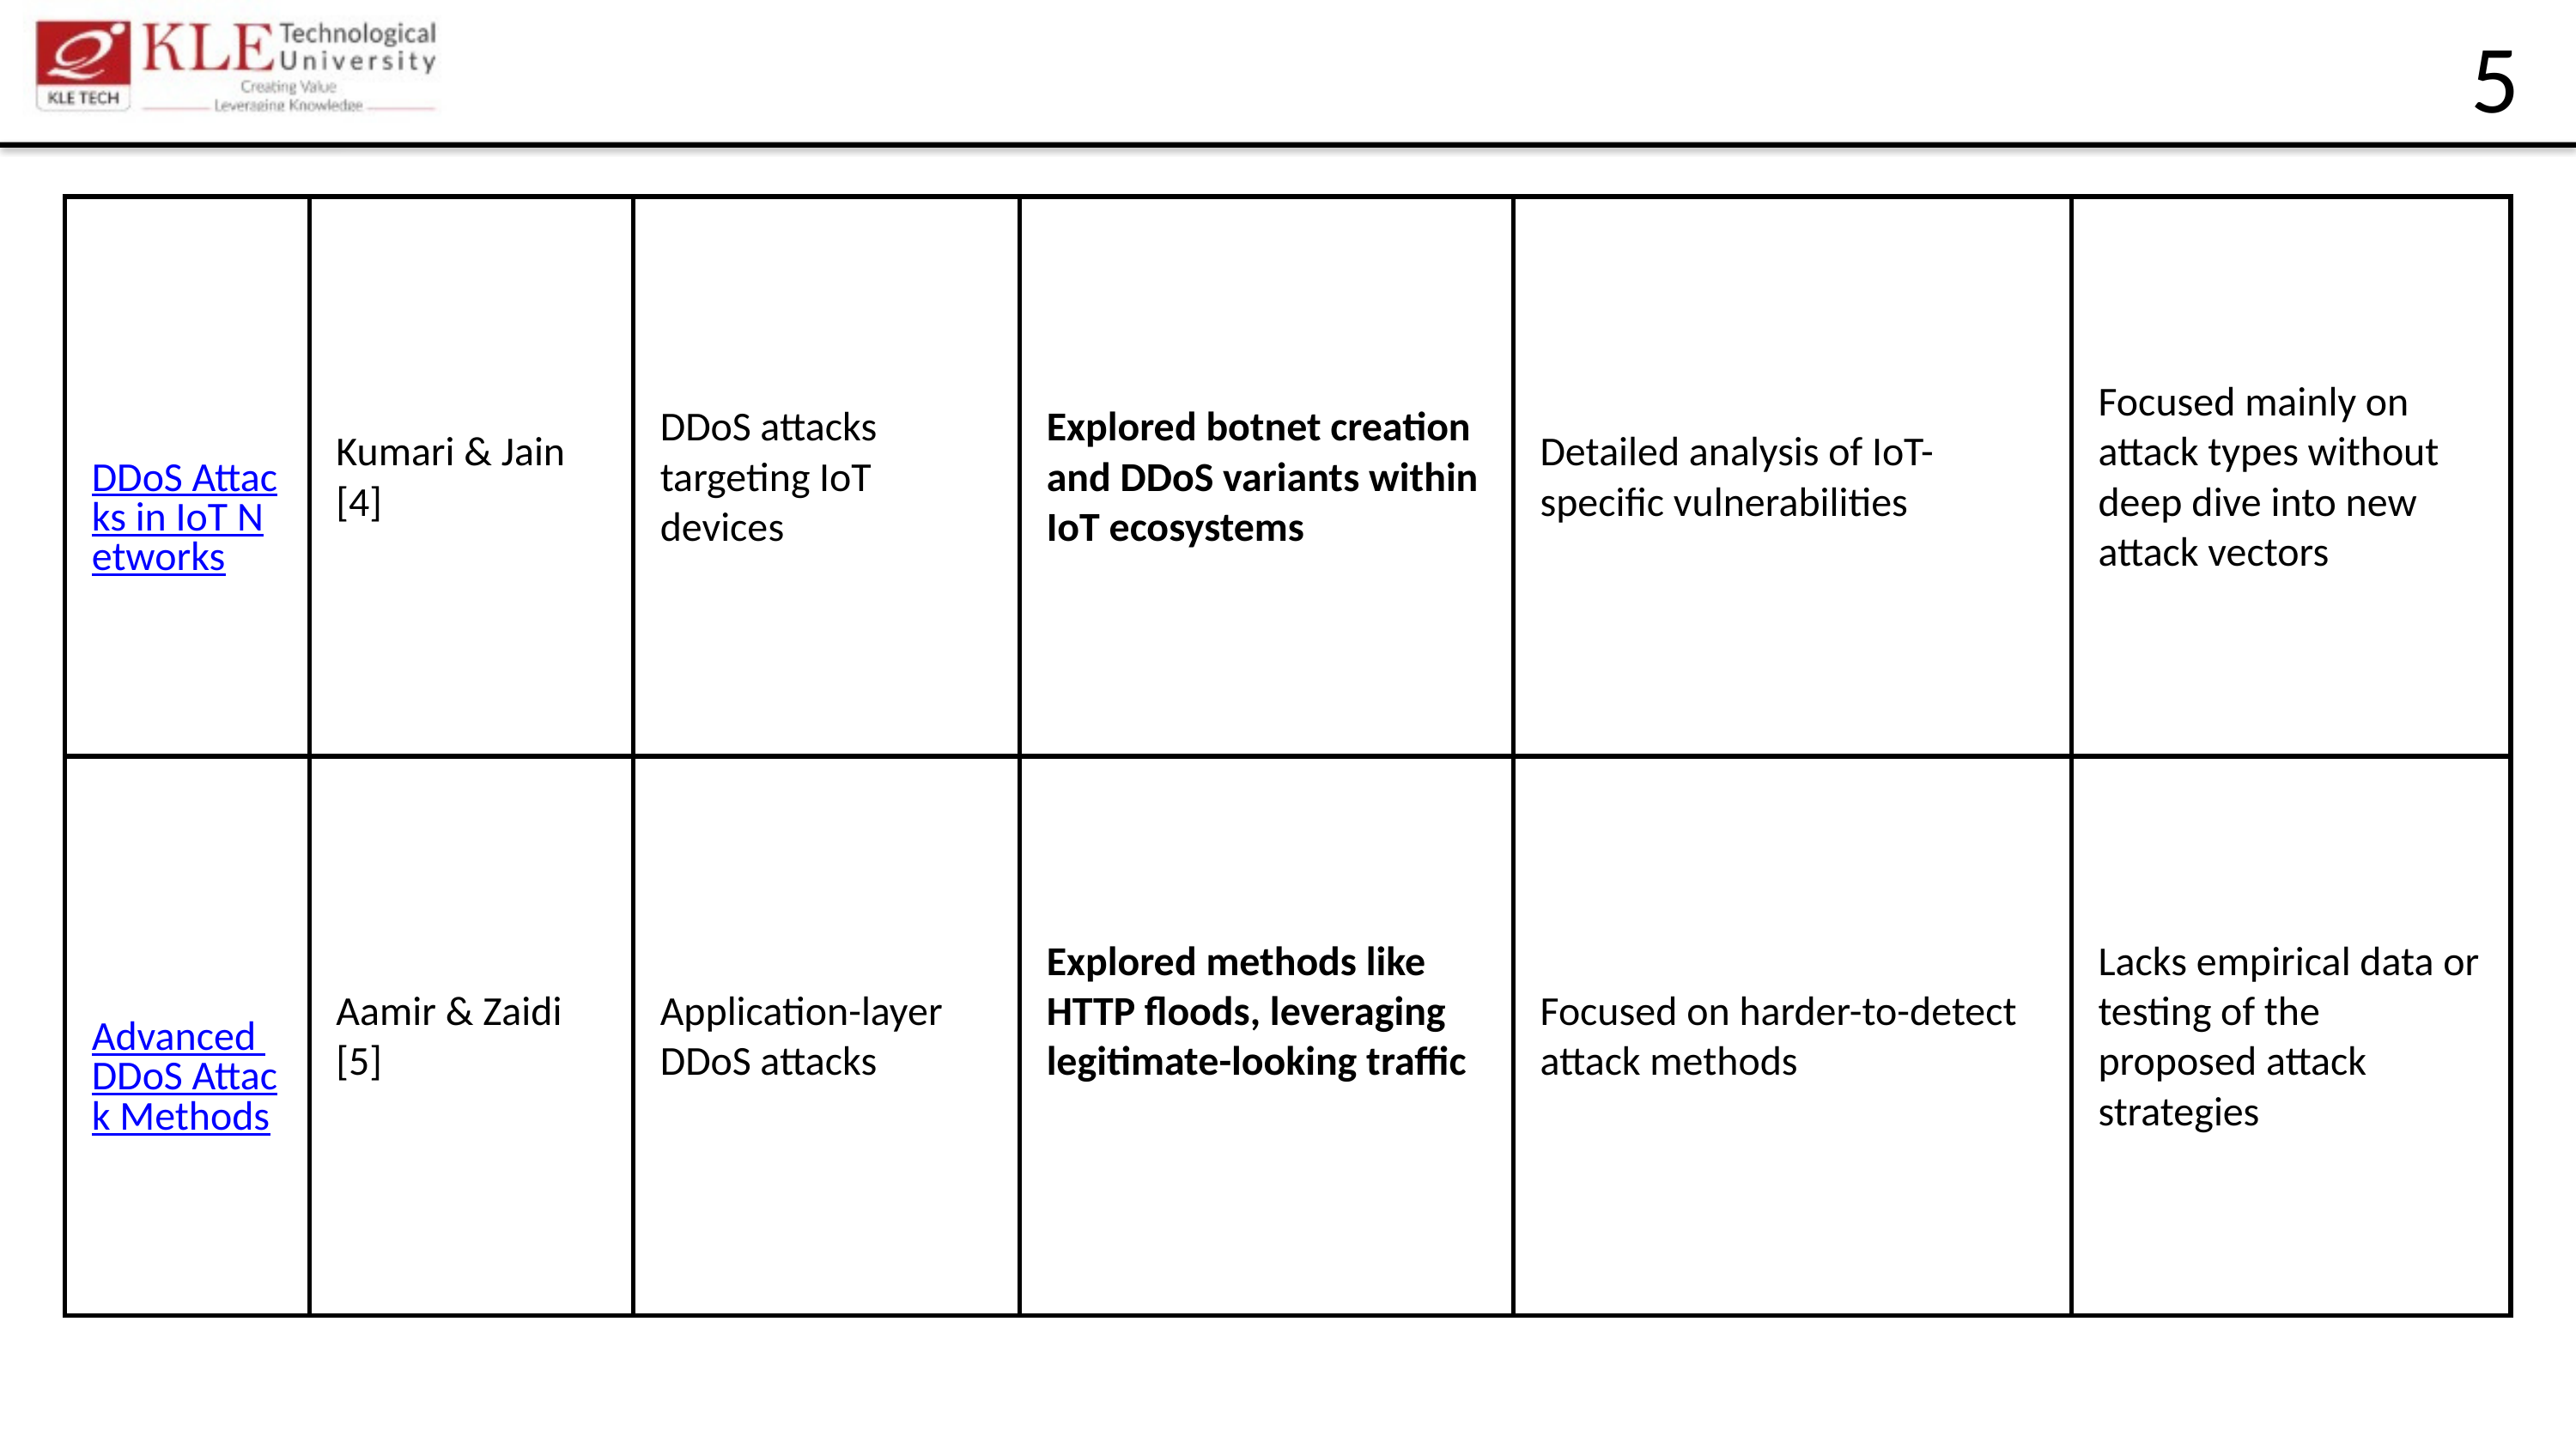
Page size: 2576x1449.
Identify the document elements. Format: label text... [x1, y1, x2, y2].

table_cell Aamir & Zaidi [5] [312, 759, 631, 1313]
table_cell Lacks empirical data or testing of the proposed attack strategies [2074, 759, 2508, 1313]
table_header Focused mainly on attack types without deep dive into new attack vectors [2074, 199, 2508, 754]
table_cell Application-layer DDoS attacks [635, 759, 1018, 1313]
table_cell Advanced DDoS Attack Methods [67, 759, 307, 1313]
table_cell Focused on harder-to-detect attack methods [1516, 759, 2069, 1313]
table_header DDoS attacks targeting IoT devices [635, 199, 1018, 754]
table_header Detailed analysis of IoT-specific vulnerabilities [1516, 199, 2069, 754]
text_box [0, 0, 2576, 145]
table_header DDoS Attacks in IoT Networks [67, 199, 307, 754]
table_header Kumari & Jain [4] [312, 199, 631, 754]
table_header Explored botnet creation and DDoS variants within IoT ecosystems [1022, 199, 1511, 754]
table_cell Explored methods like HTTP floods, leveraging legitimate-looking traffic [1022, 759, 1511, 1313]
